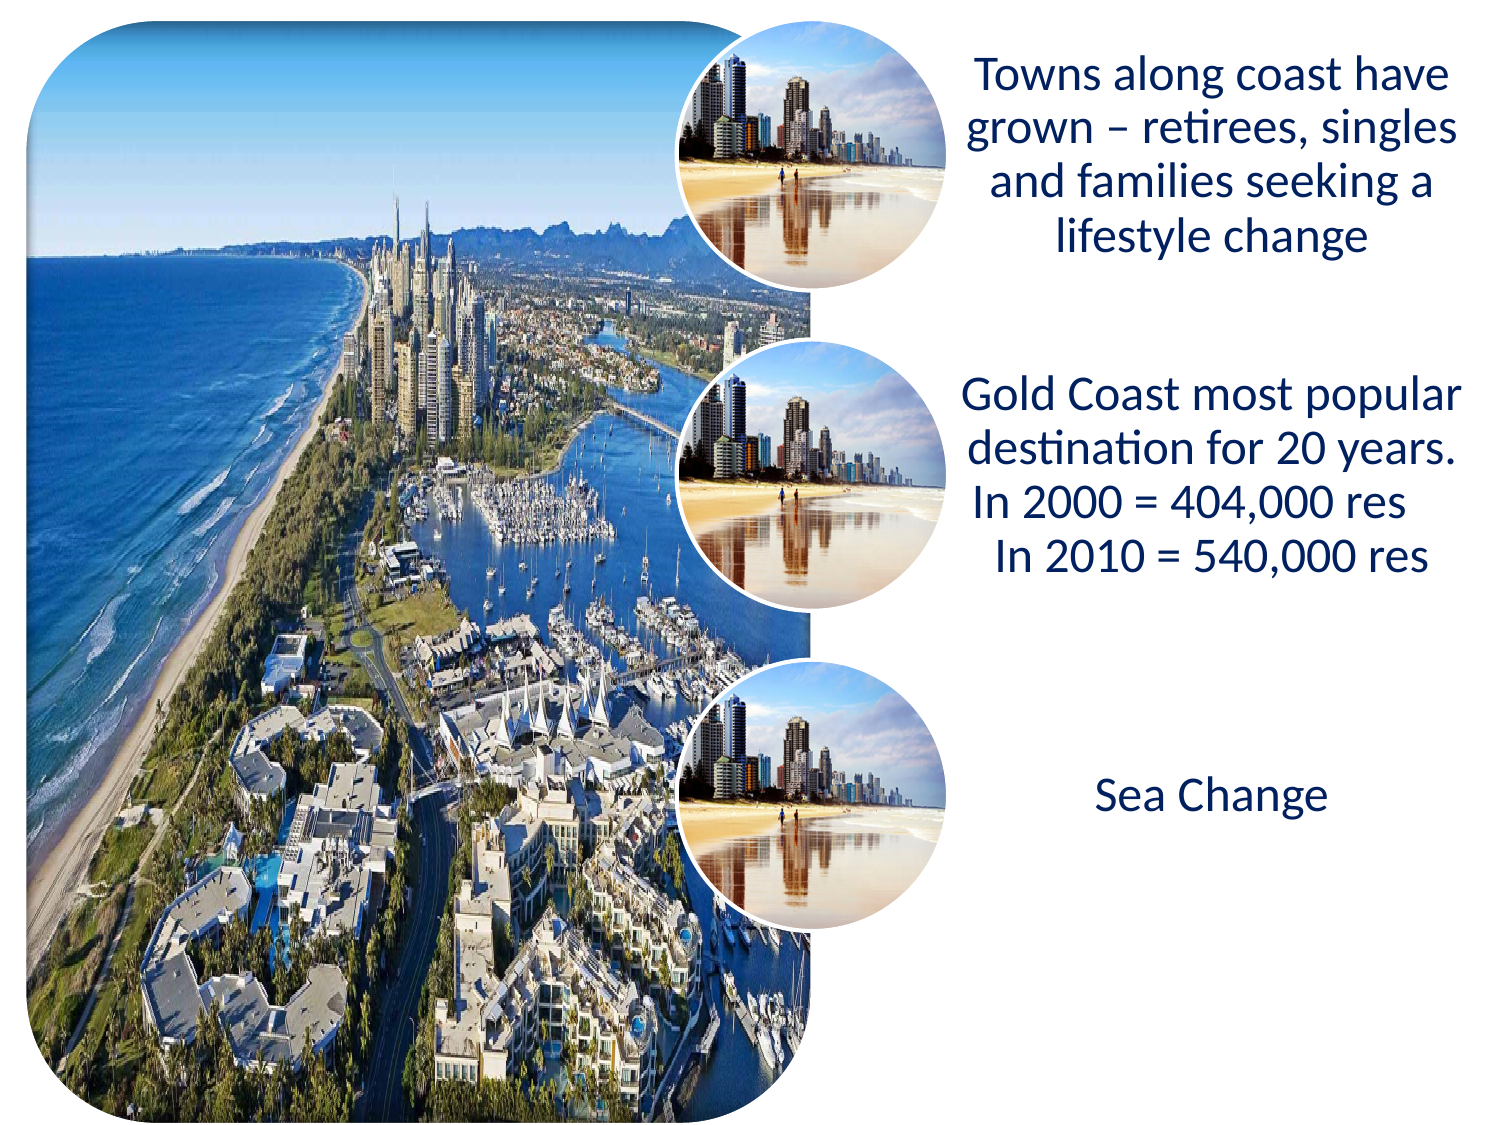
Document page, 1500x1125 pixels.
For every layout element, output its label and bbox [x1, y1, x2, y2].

text_box [24, 18, 1500, 1125]
